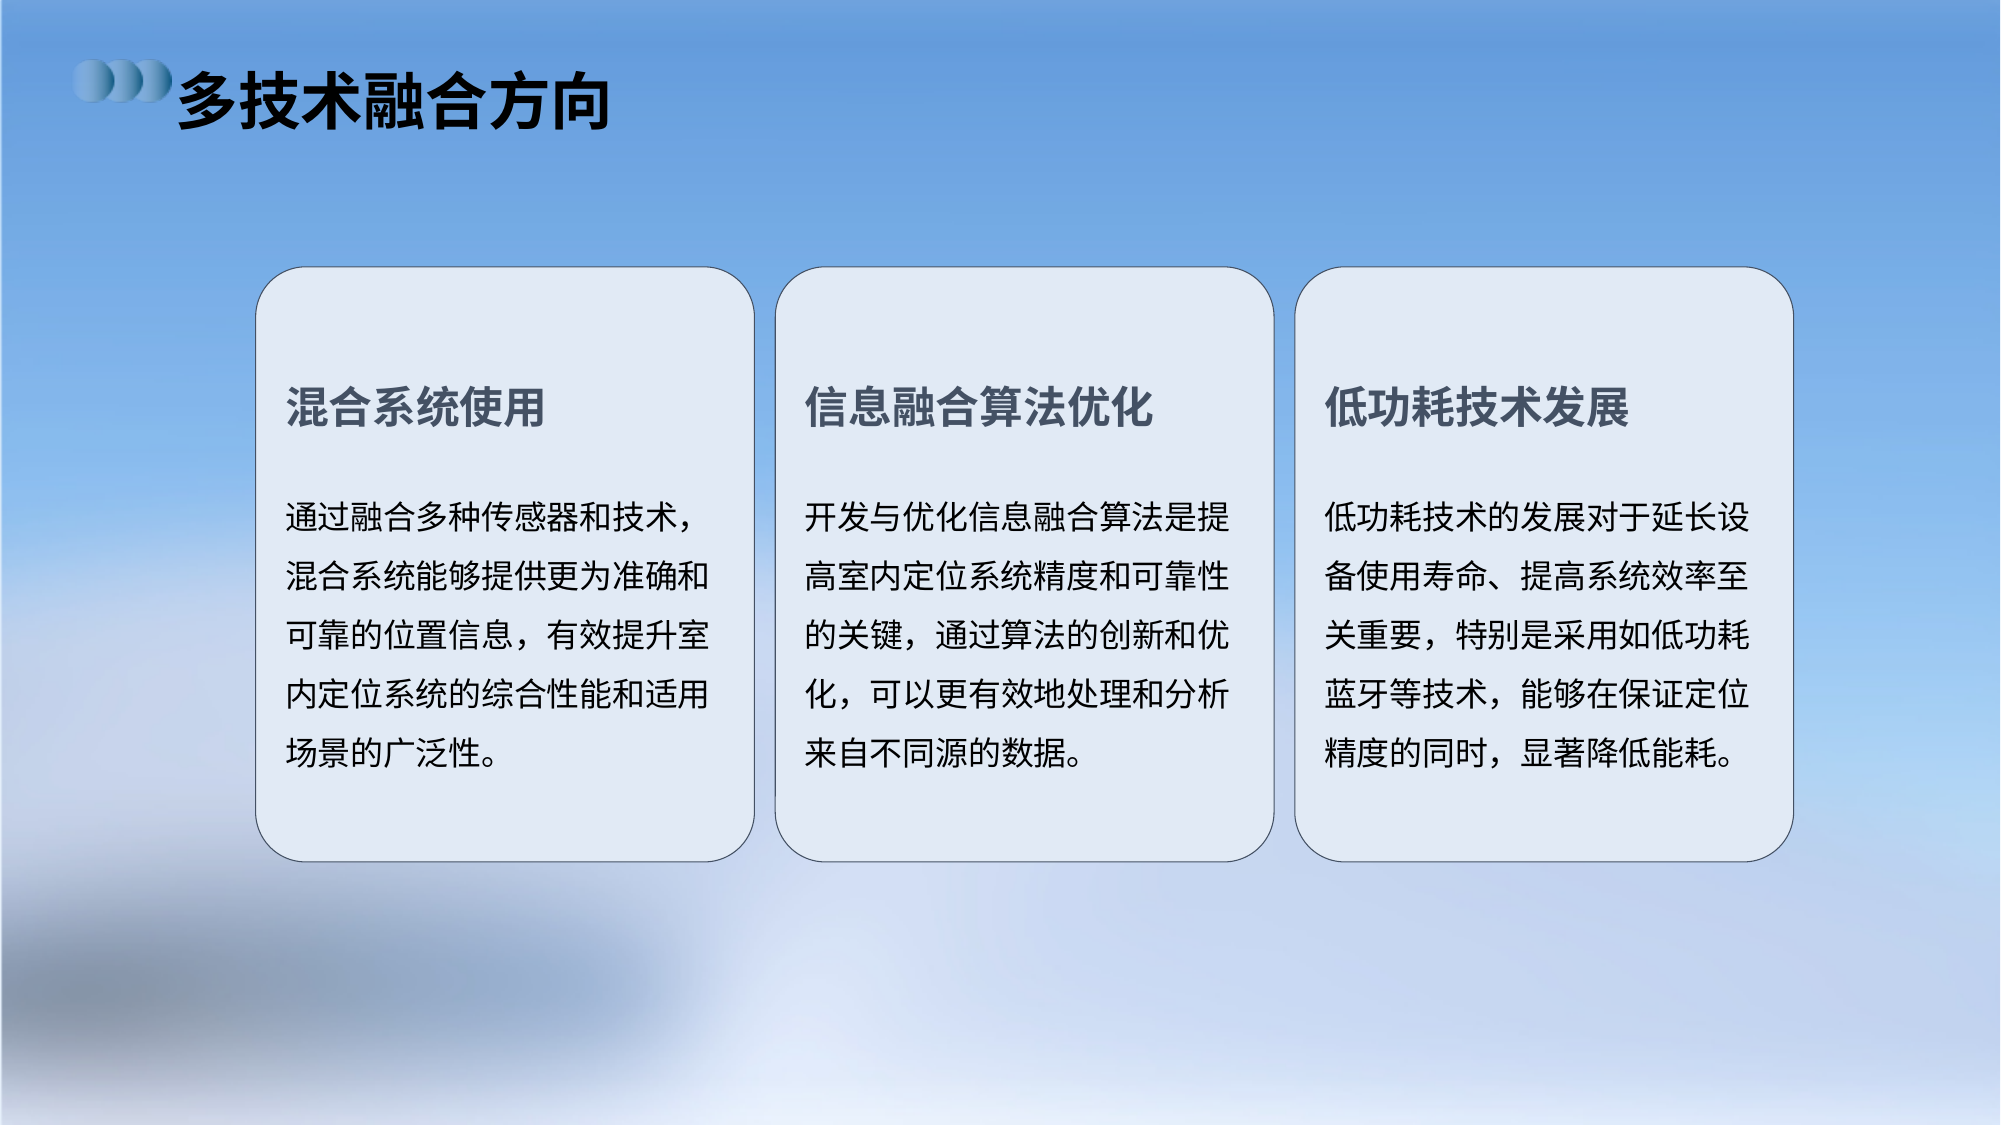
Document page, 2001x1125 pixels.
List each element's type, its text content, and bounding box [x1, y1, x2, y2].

picture [0, 0, 2001, 1125]
text_box 混合系统使用 通过融合多种传感器和技术，混合系统能够提供更为准确和可靠的位置信息，有效提升室内定位系统的综合性能和适用场景的广泛性。 [253, 264, 757, 865]
text_box 低功耗技术发展 低功耗技术的发展对于延长设备使用寿命、提高系统效率至关重要，特别是采用如低功耗蓝牙等技术，能够在保证定位精度的同时，显著降低能耗。 [1292, 264, 1796, 865]
text_box 信息融合算法优化 开发与优化信息融合算法是提高室内定位系统精度和可靠性的关键，通过算法的创新和优化，可以更有效地处理和分析来自不同源的数据。 [773, 264, 1277, 865]
text_box 多技术融合方向 [159, 15, 1700, 147]
